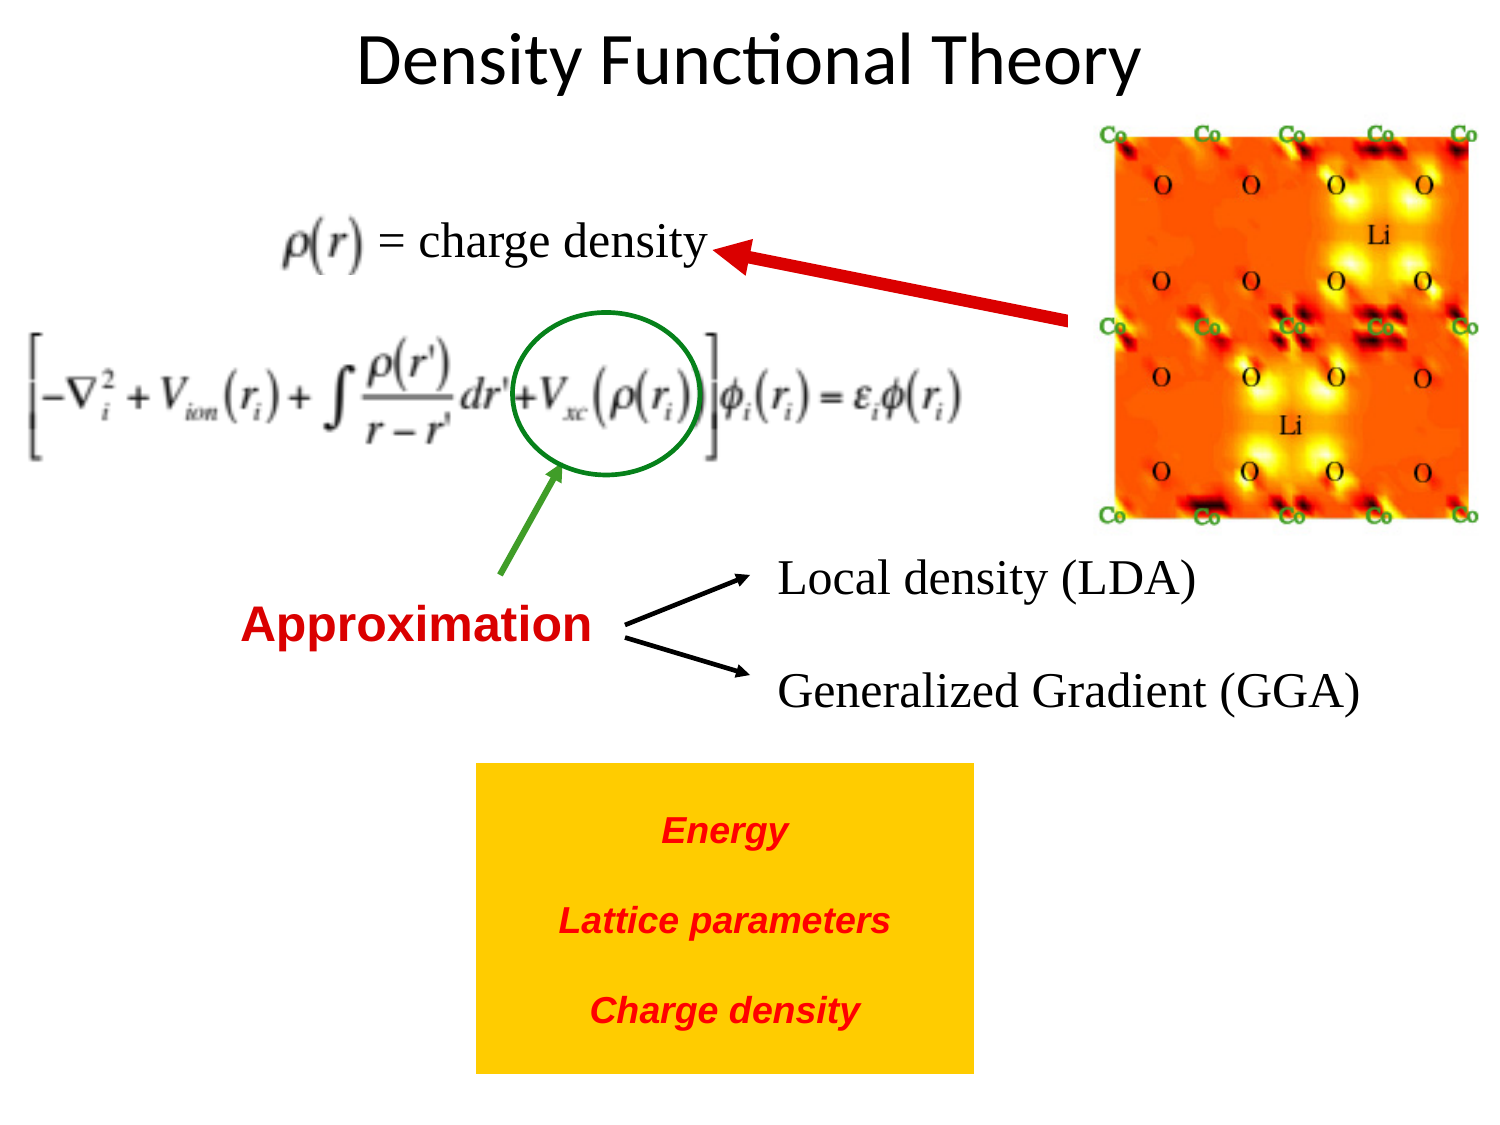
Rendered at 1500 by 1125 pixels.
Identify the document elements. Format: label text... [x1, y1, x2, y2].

text_box [552, 312, 660, 327]
text_box Local density (LDA) [762, 537, 1063, 613]
text_box [624, 573, 751, 626]
text_box Approximation [225, 584, 608, 659]
text_box = charge density [362, 199, 724, 275]
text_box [274, 212, 365, 275]
text_box [624, 637, 751, 678]
text_box [577, 471, 636, 475]
text_box [499, 471, 563, 576]
picture [1068, 62, 1500, 638]
title Density Functional Theory [75, 2, 1425, 107]
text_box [24, 328, 963, 463]
text_box Generalized Gradient (GGA) [762, 649, 1376, 725]
text_box Energy Lattice parameters Charge density [474, 762, 975, 1075]
